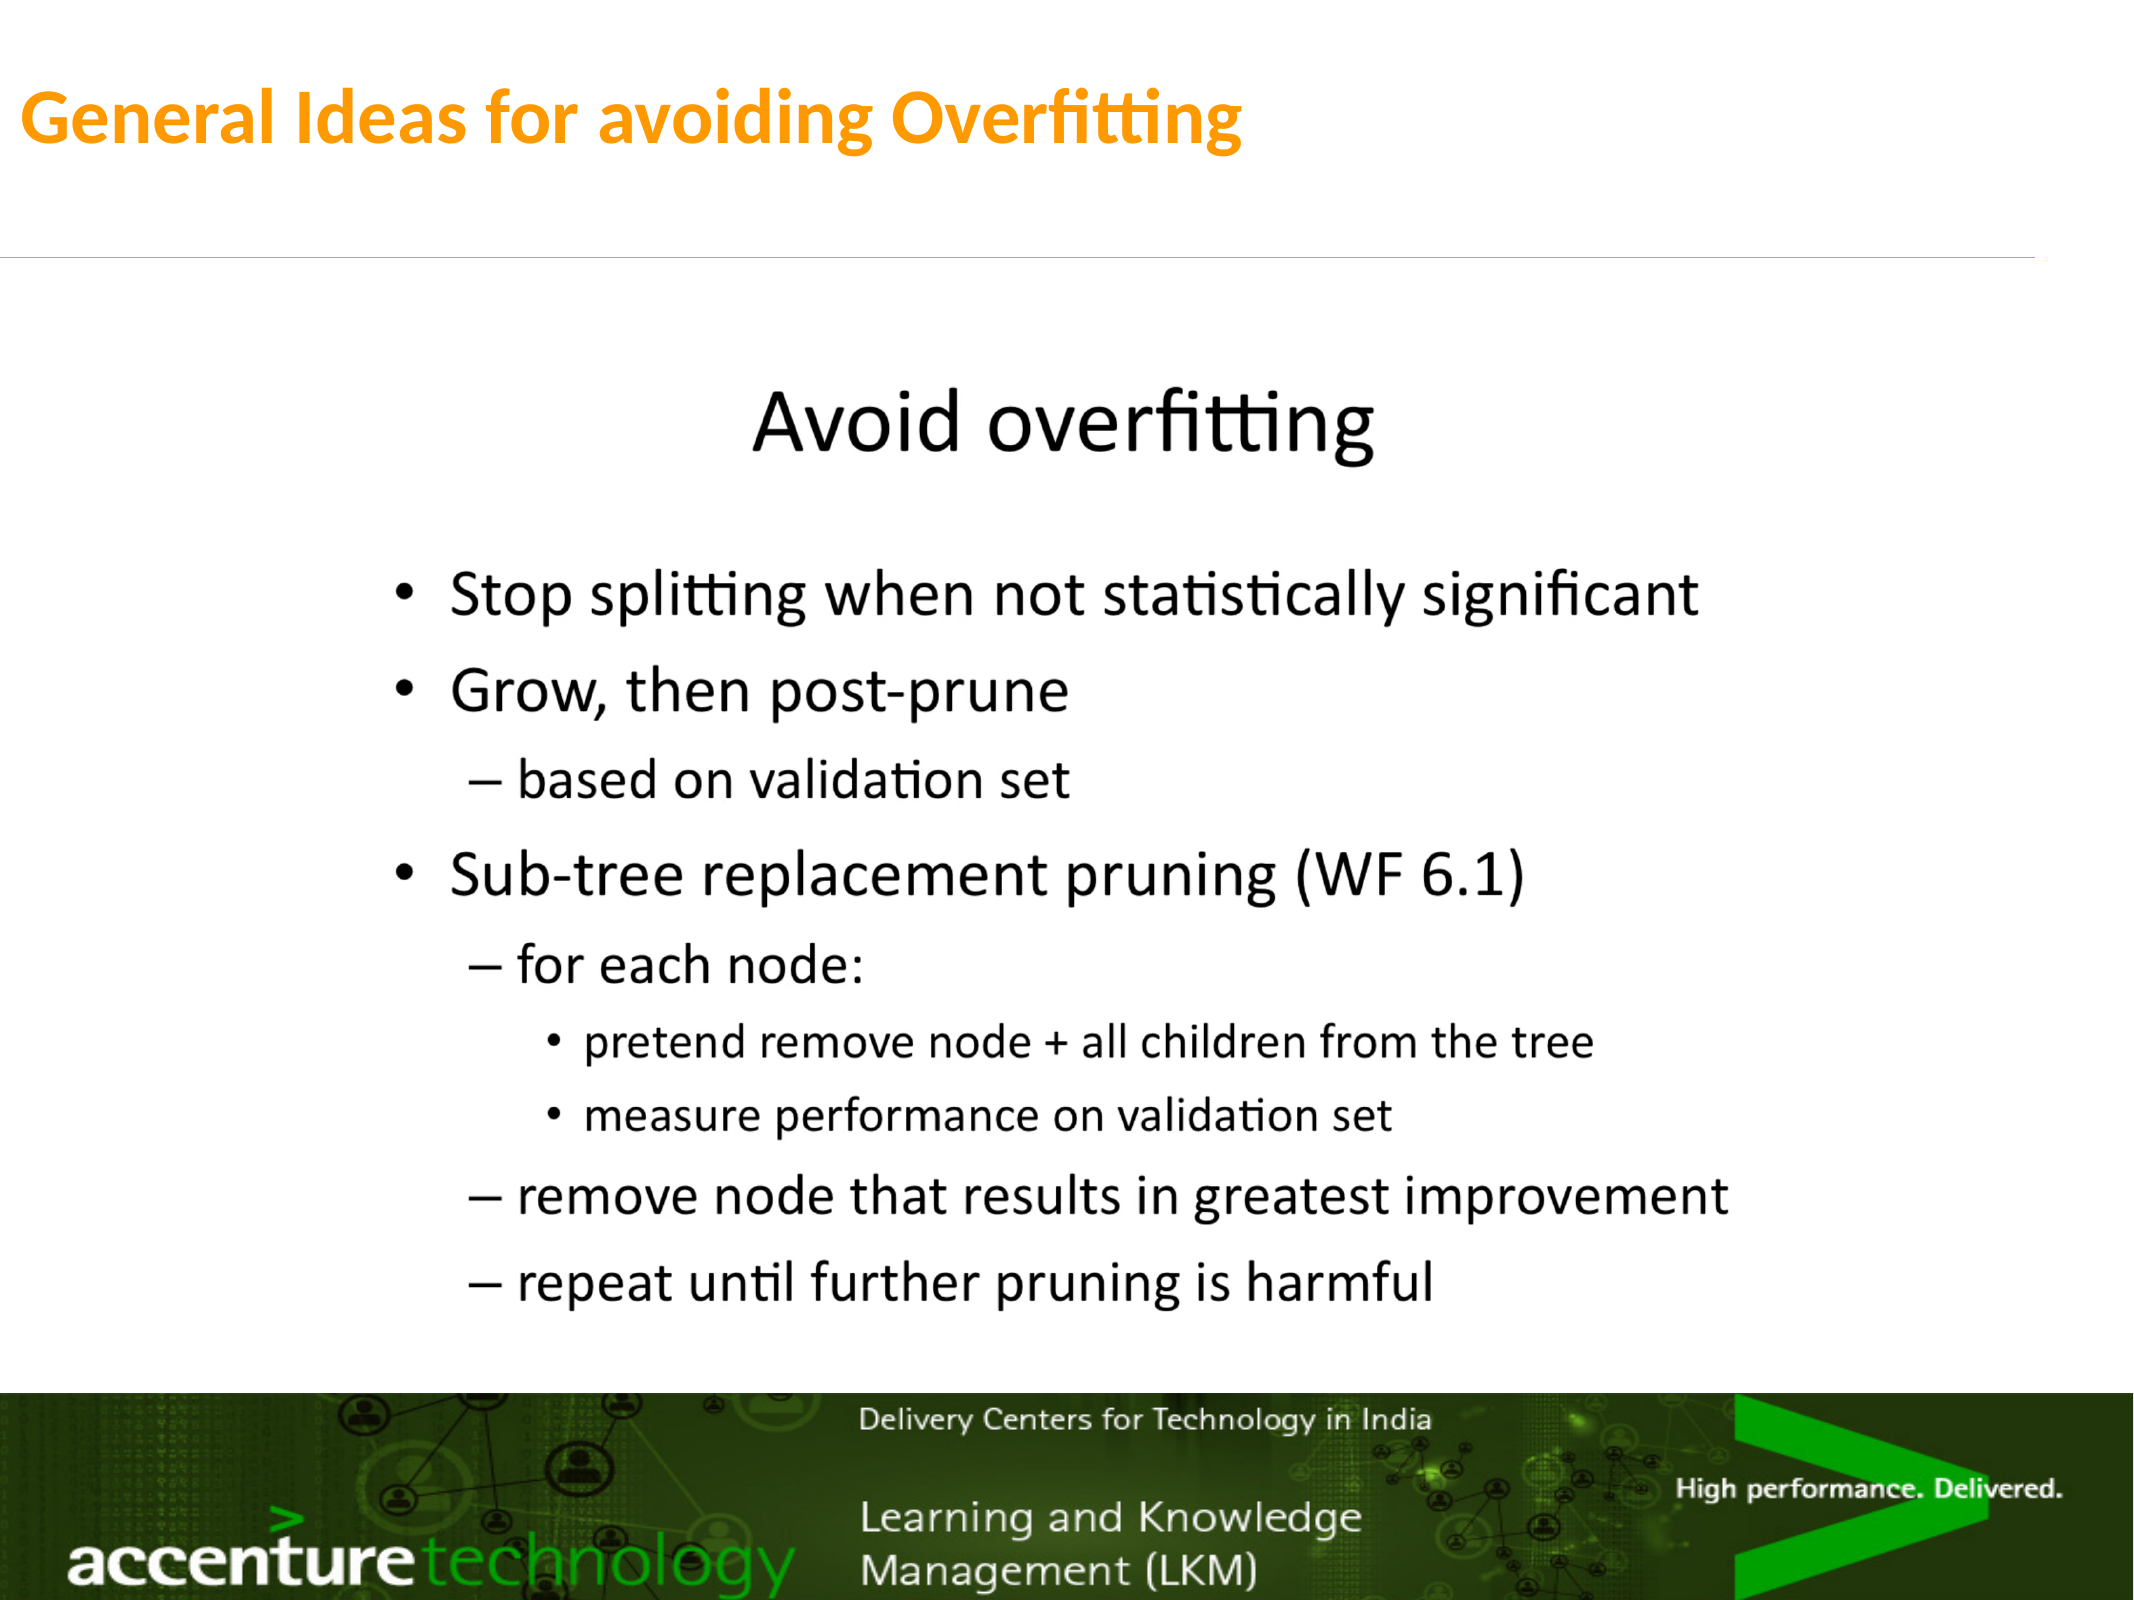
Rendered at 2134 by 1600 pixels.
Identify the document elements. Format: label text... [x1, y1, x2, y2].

picture [312, 280, 1821, 1370]
picture [0, 1393, 2134, 1600]
title General Ideas for avoiding Overfitting [20, 39, 1412, 163]
